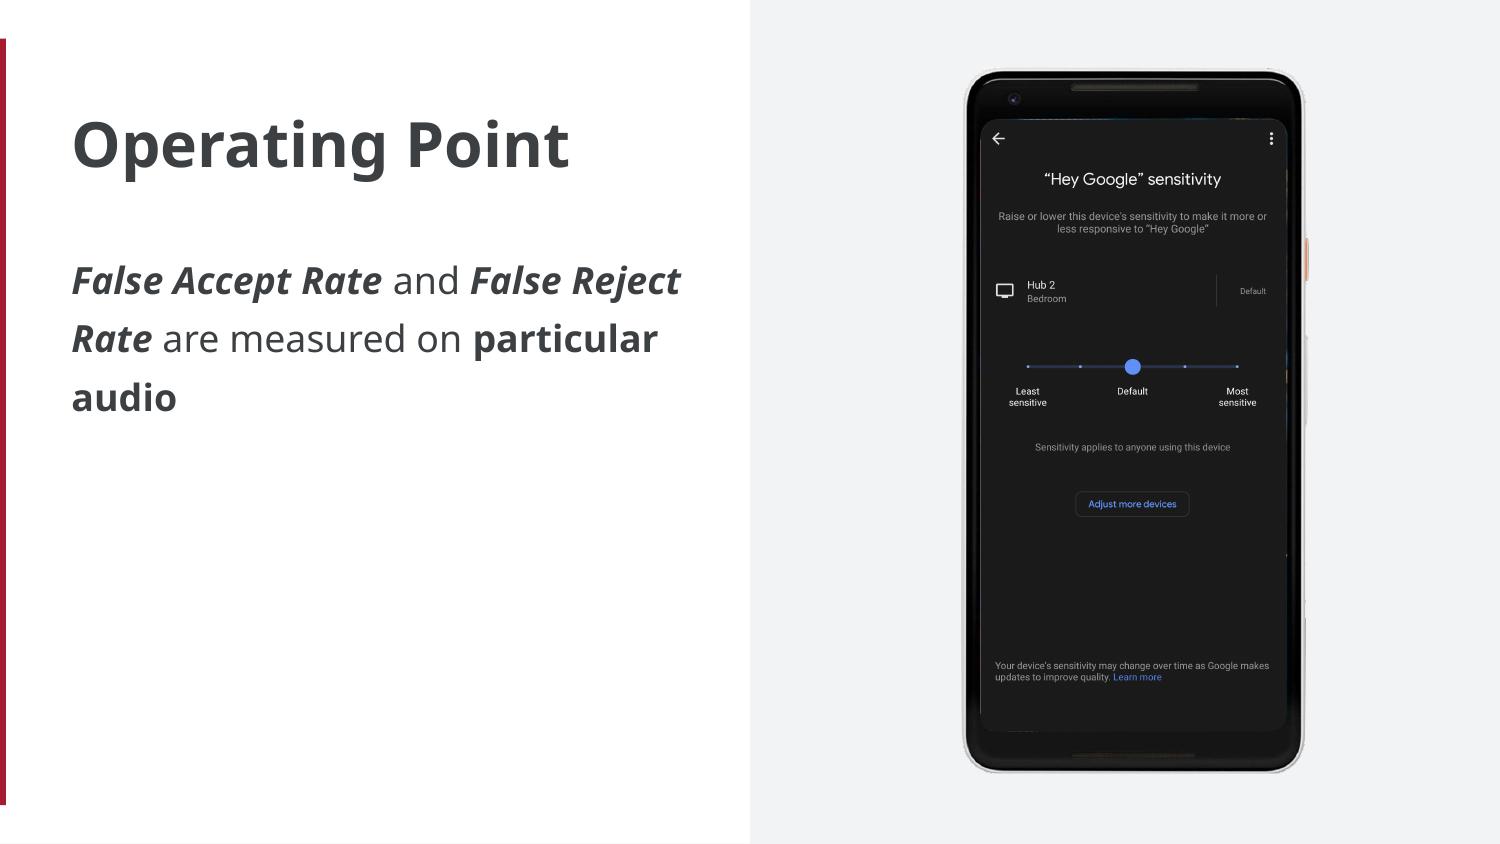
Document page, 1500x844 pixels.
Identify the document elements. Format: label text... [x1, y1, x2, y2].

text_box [929, 67, 1336, 777]
title Operating Point [56, 99, 691, 228]
list False Accept Rate and False Reject Rate are measured on particular audio [56, 228, 707, 794]
